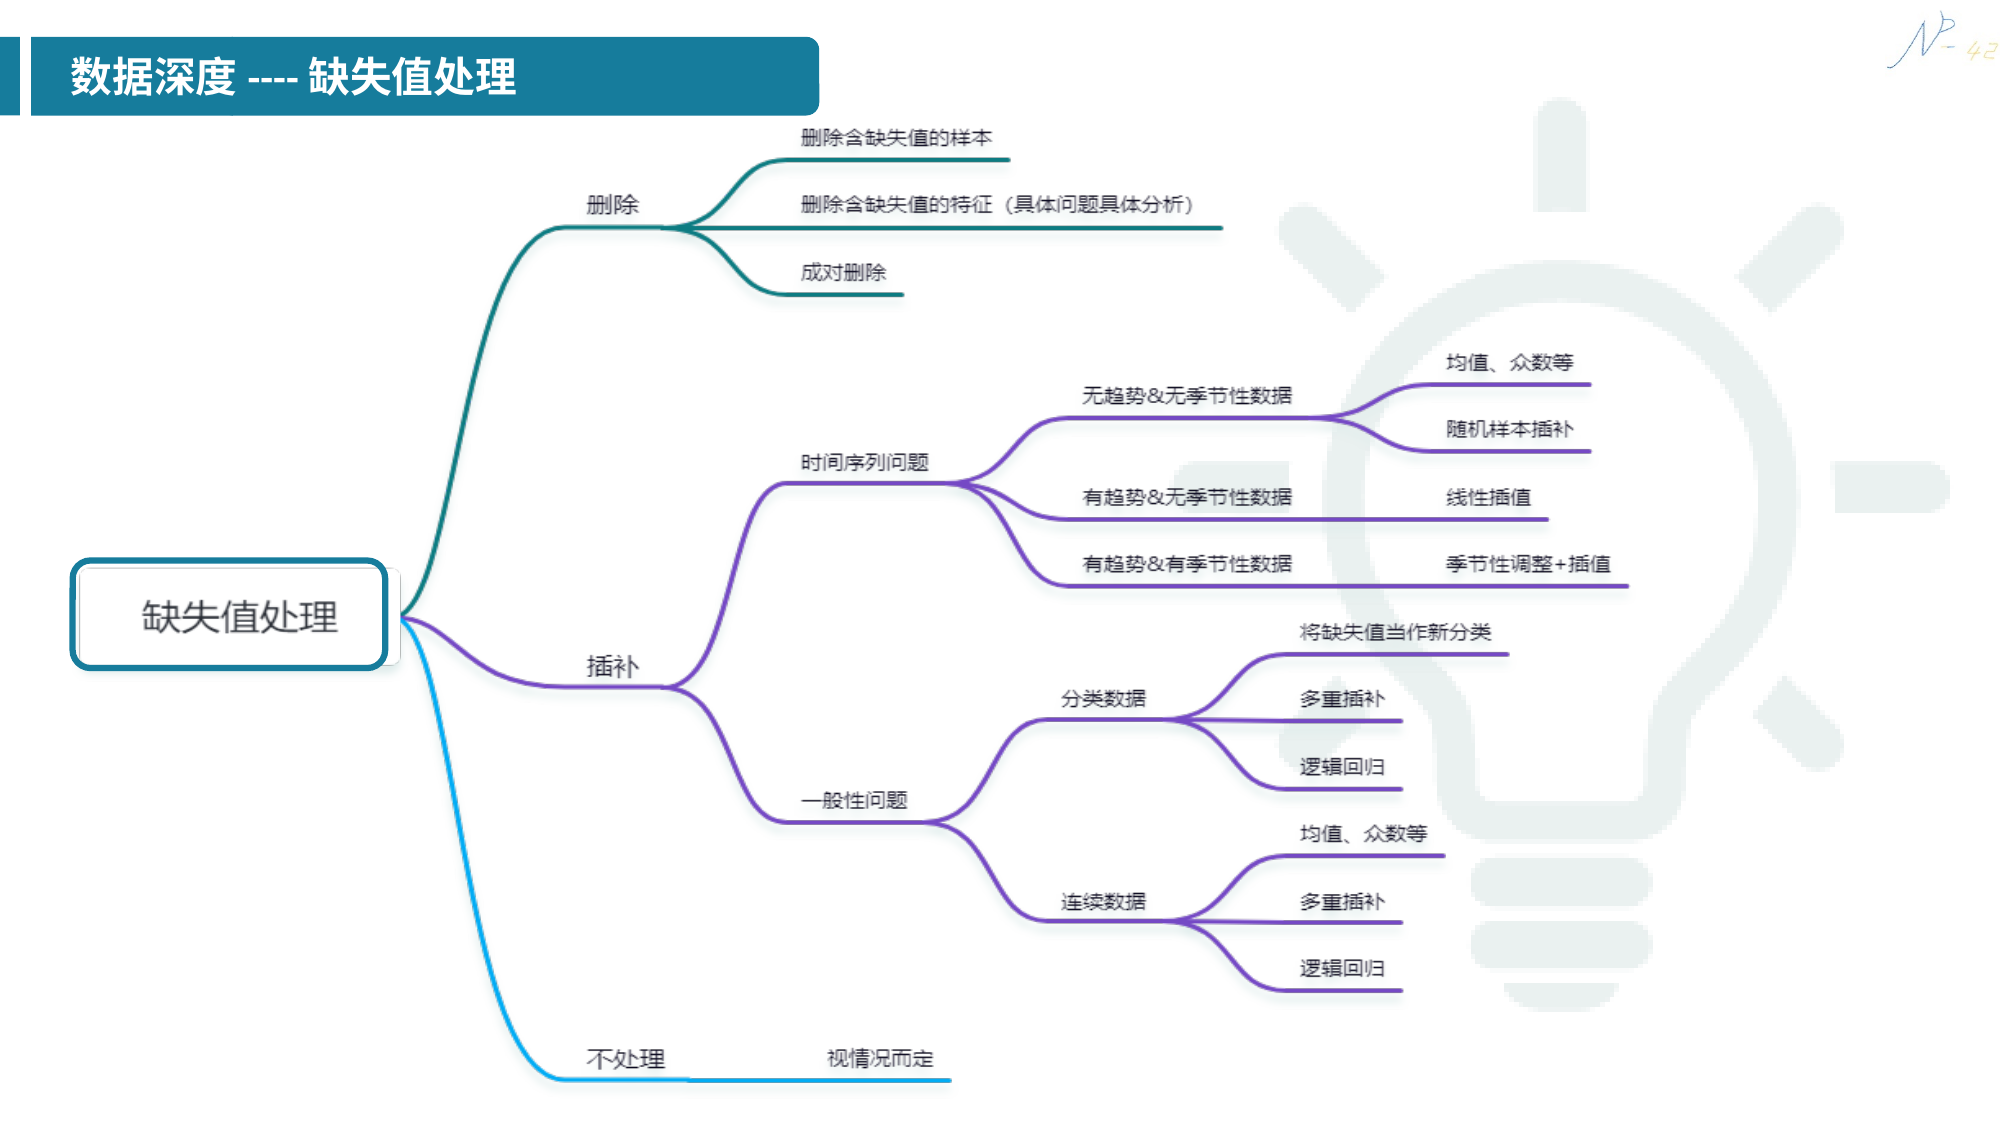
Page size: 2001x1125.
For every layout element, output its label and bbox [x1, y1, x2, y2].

text_box [0, 36, 820, 116]
picture [1675, 0, 2000, 1036]
text_box [31, 71, 1675, 1125]
